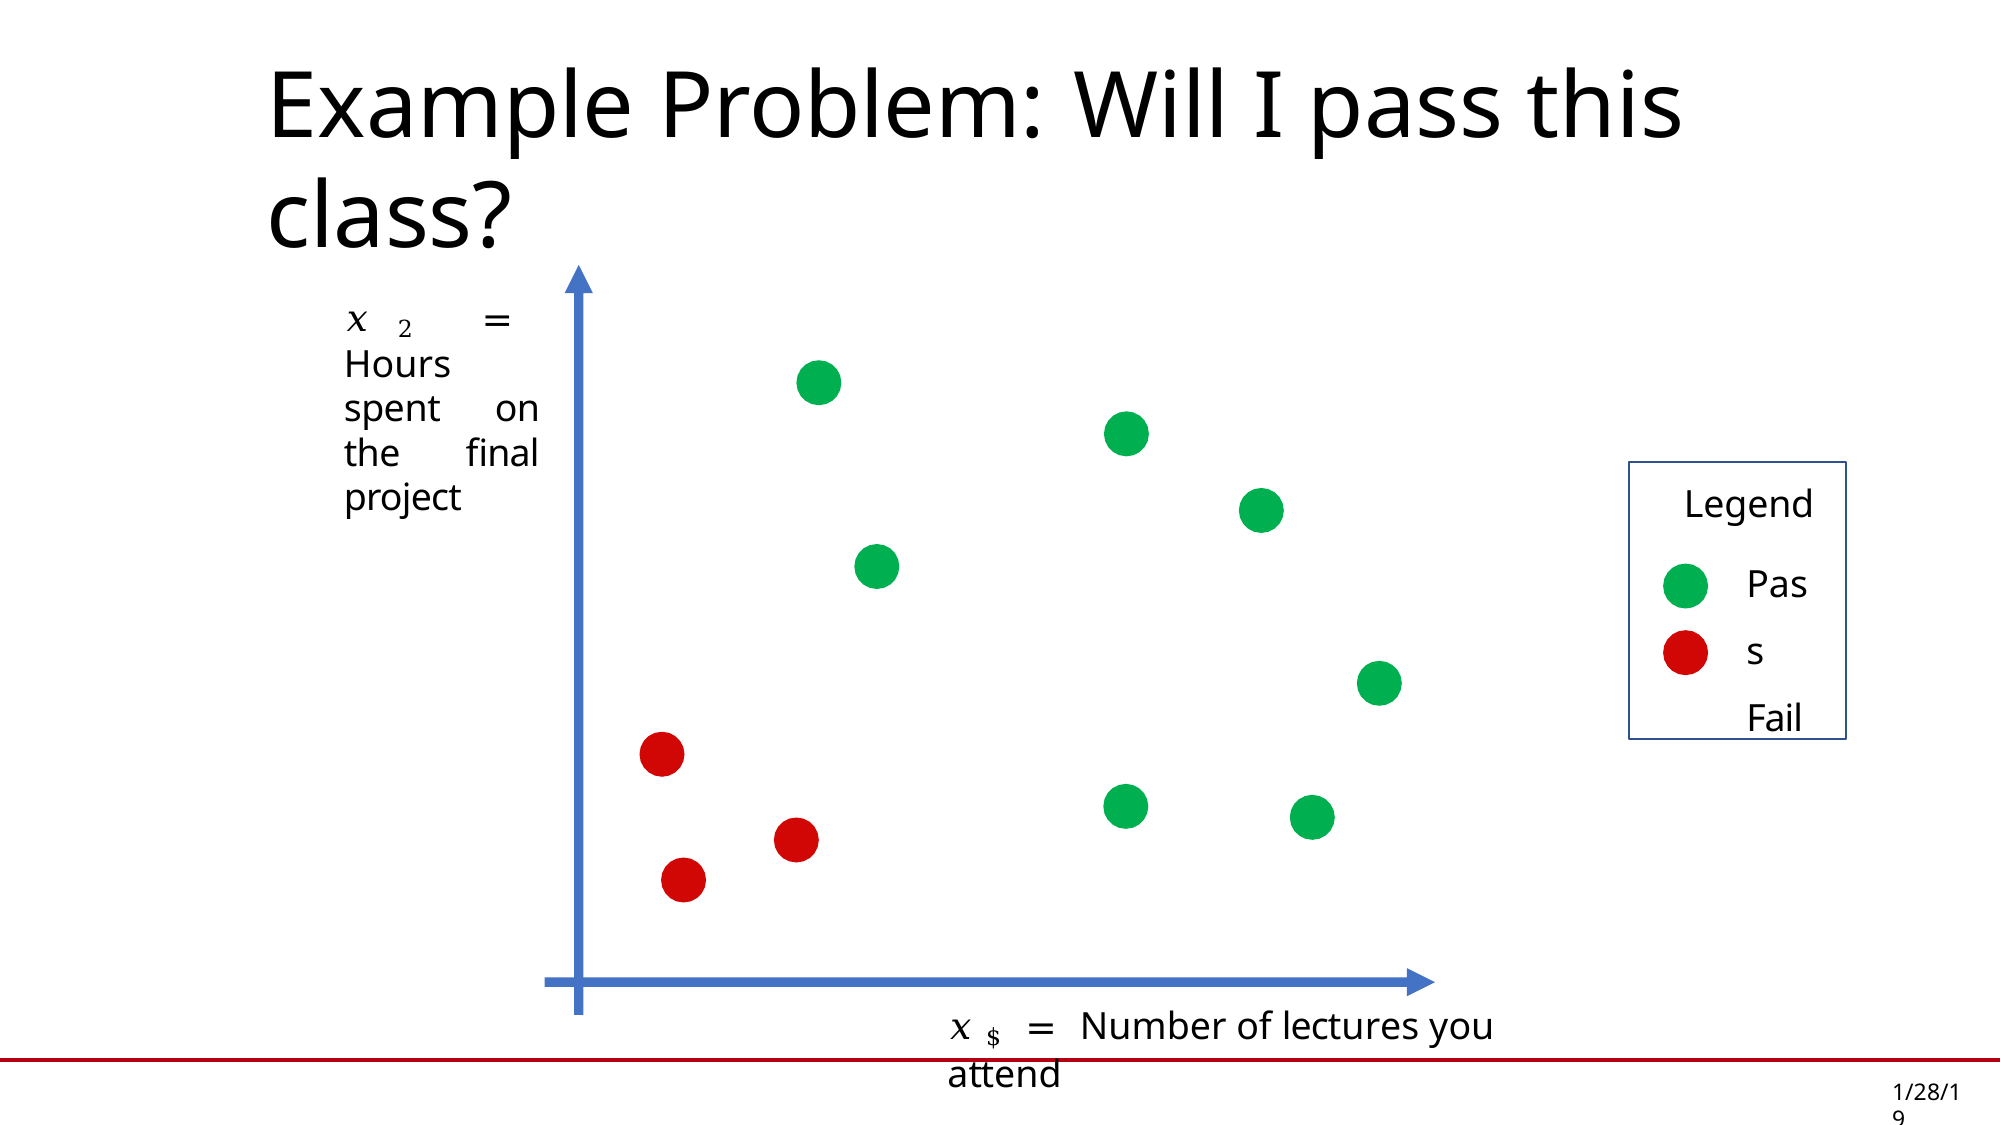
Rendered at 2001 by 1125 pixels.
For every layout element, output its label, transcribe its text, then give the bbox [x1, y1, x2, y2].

text_box 𝑥 $ = Number of lectures you attend [810, 998, 1509, 1095]
title Example Problem: Will I pass this class? [264, 44, 1736, 267]
text_box 𝑥 2 = Hours spent on the final project [337, 288, 539, 520]
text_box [544, 264, 1436, 1016]
text_box Legend Pass Fail [1629, 462, 1846, 739]
footer 1/28/19 [1890, 1077, 1965, 1125]
